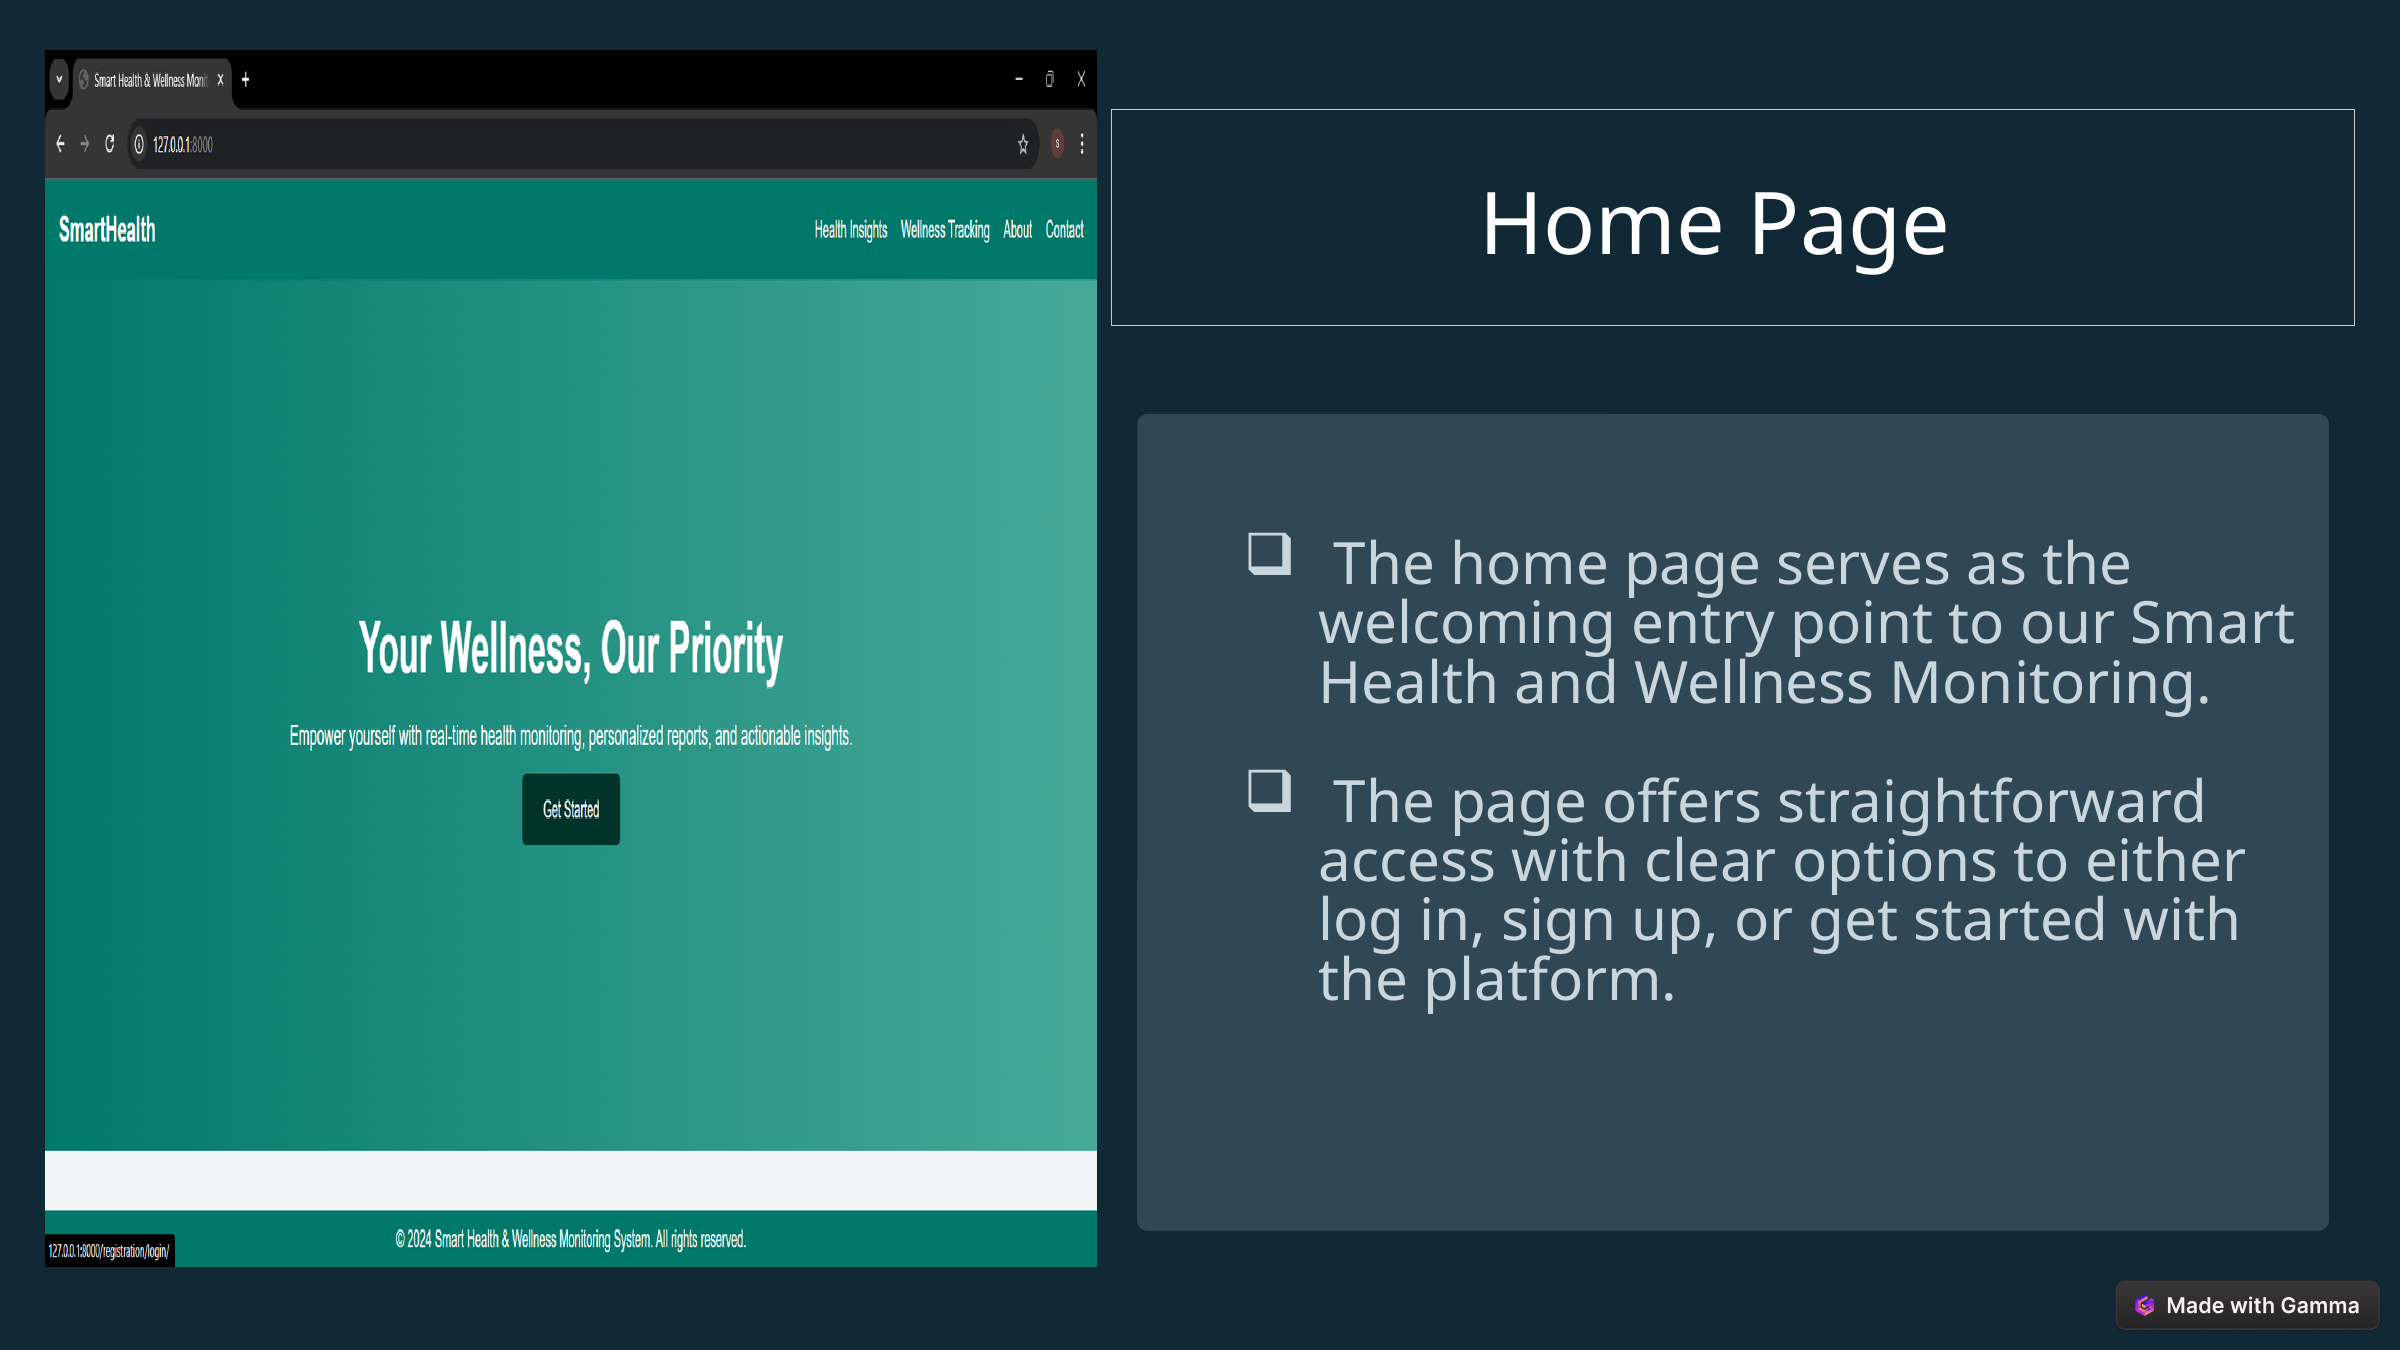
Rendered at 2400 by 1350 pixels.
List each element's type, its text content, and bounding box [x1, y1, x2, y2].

text_box The home page serves as the welcoming entry point to our Smart Health and Wellness Monitoring. The page offers straightforward access with clear options to either log in, sign up, or get started with the platform. [1243, 477, 2314, 1118]
picture [2106, 1271, 2389, 1339]
text_box [1137, 413, 2329, 1231]
picture [45, 50, 1097, 1267]
text_box [1097, 414, 1564, 469]
text_box Home Page [1111, 109, 2355, 326]
